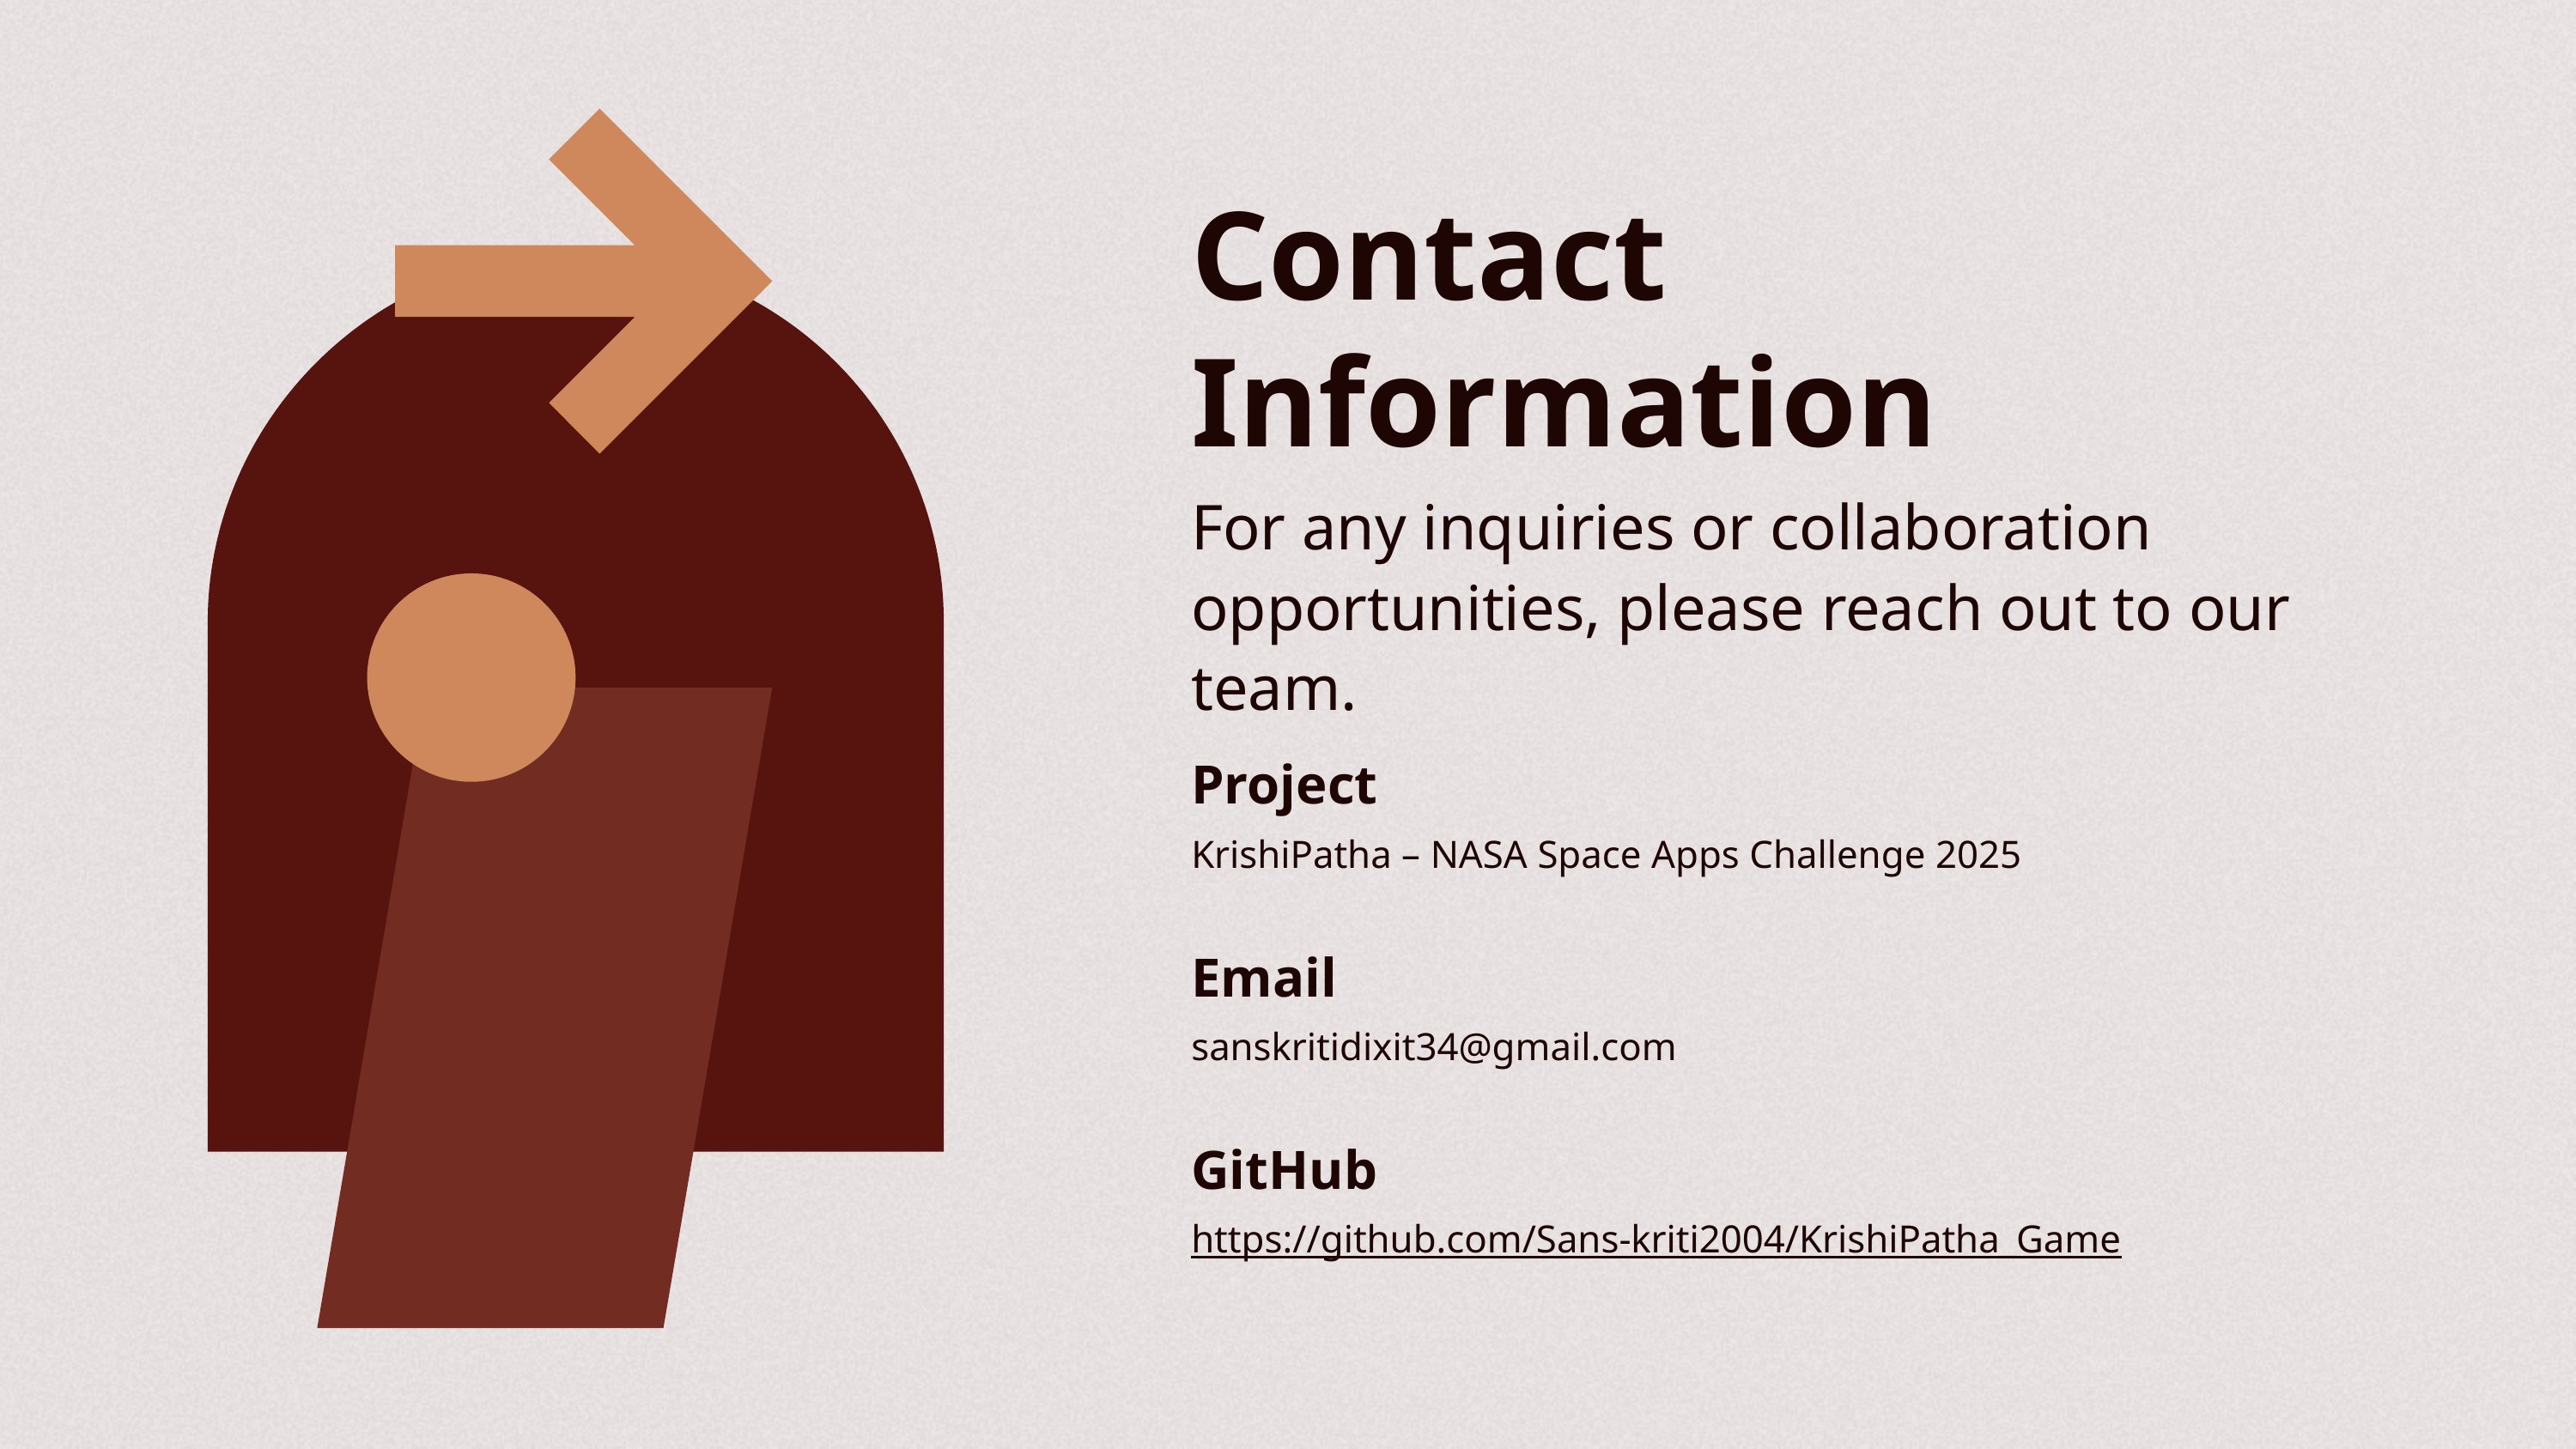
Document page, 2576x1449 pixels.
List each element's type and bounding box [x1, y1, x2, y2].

text_box [394, 108, 773, 454]
text_box [367, 573, 576, 782]
text_box [1190, 185, 2432, 1263]
text_box [317, 687, 773, 1329]
text_box [0, 0, 2576, 1449]
text_box [207, 254, 945, 1152]
